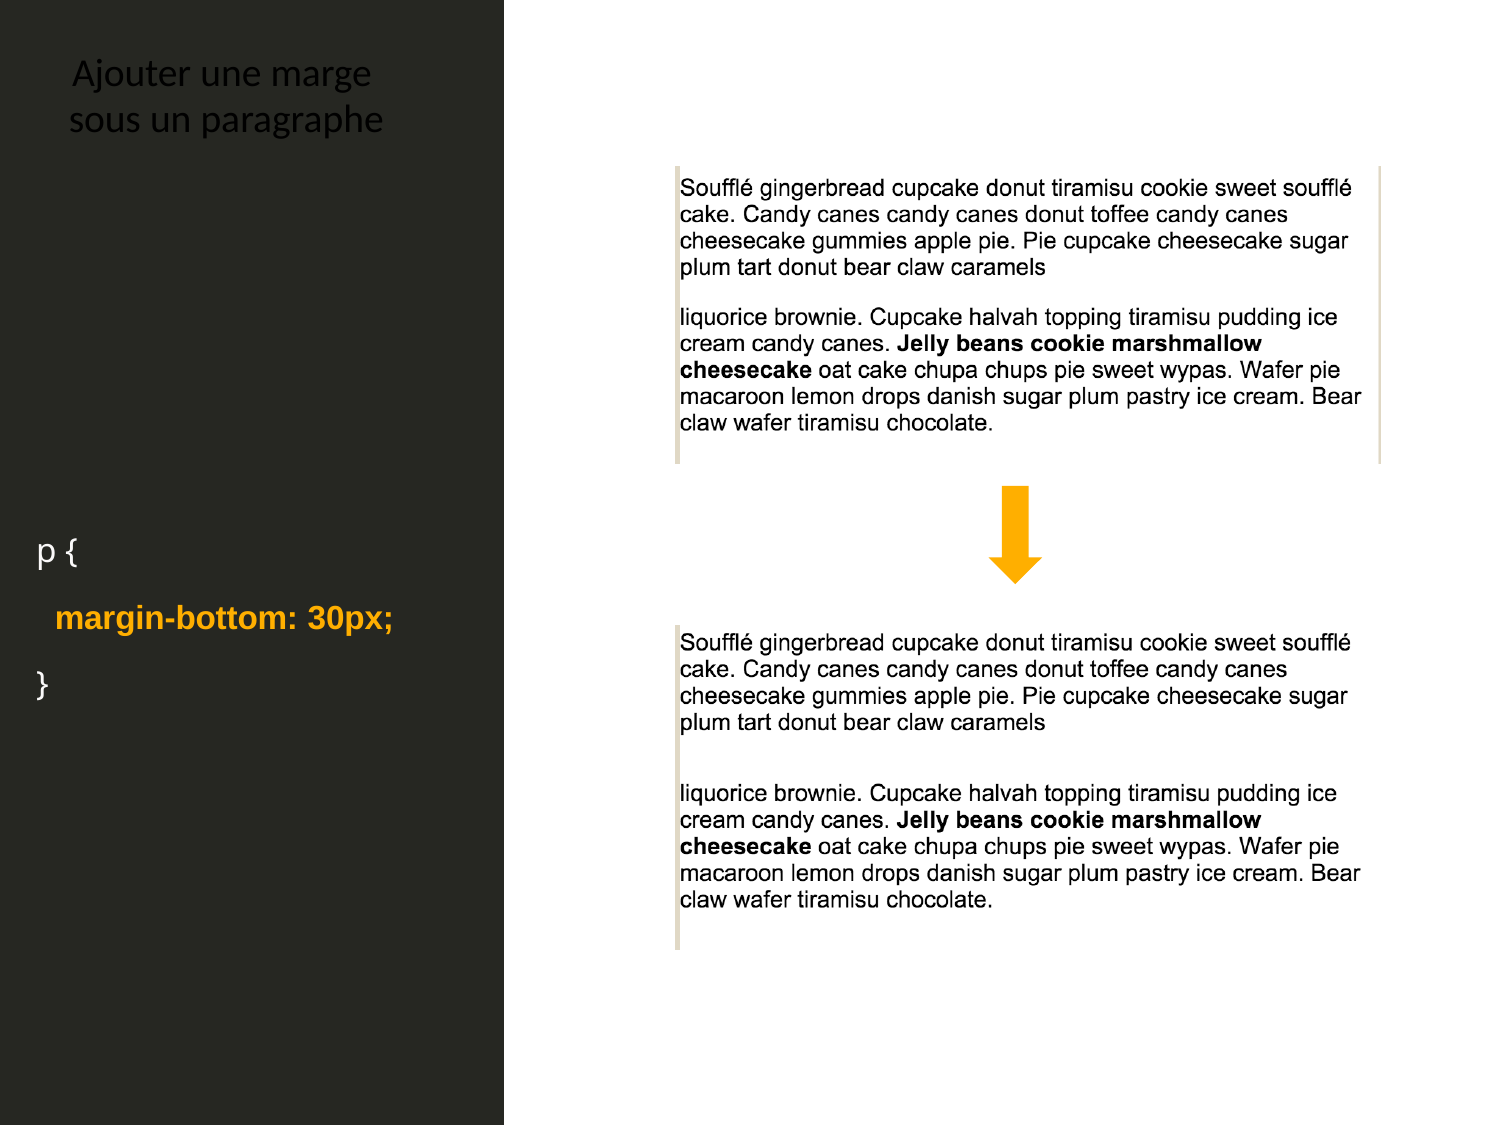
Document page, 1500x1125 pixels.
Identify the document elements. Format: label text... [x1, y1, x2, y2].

text_box [0, 0, 504, 1125]
picture [675, 166, 1382, 464]
picture [674, 625, 1362, 950]
text_box [988, 485, 1043, 585]
text_box p { margin-bottom: 30px; } [34, 527, 407, 702]
title Ajouter une marge sous un paragraphe [34, 0, 418, 189]
